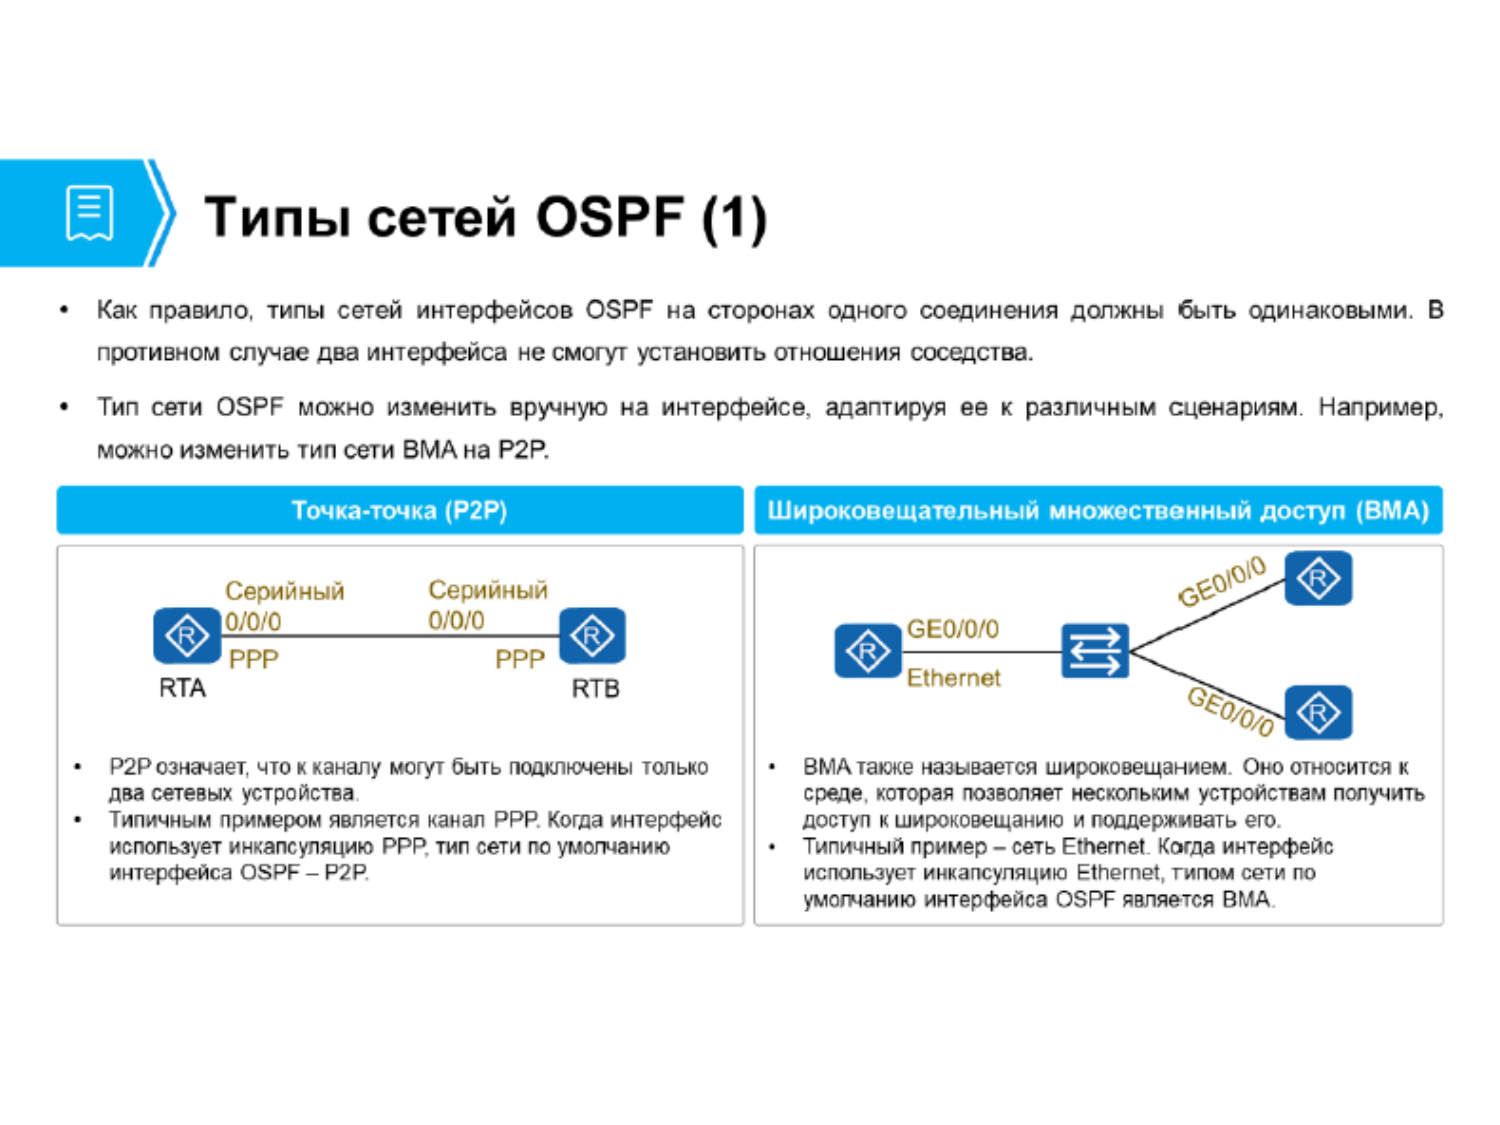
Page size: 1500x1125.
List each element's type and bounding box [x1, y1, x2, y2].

list [0, 129, 1500, 931]
